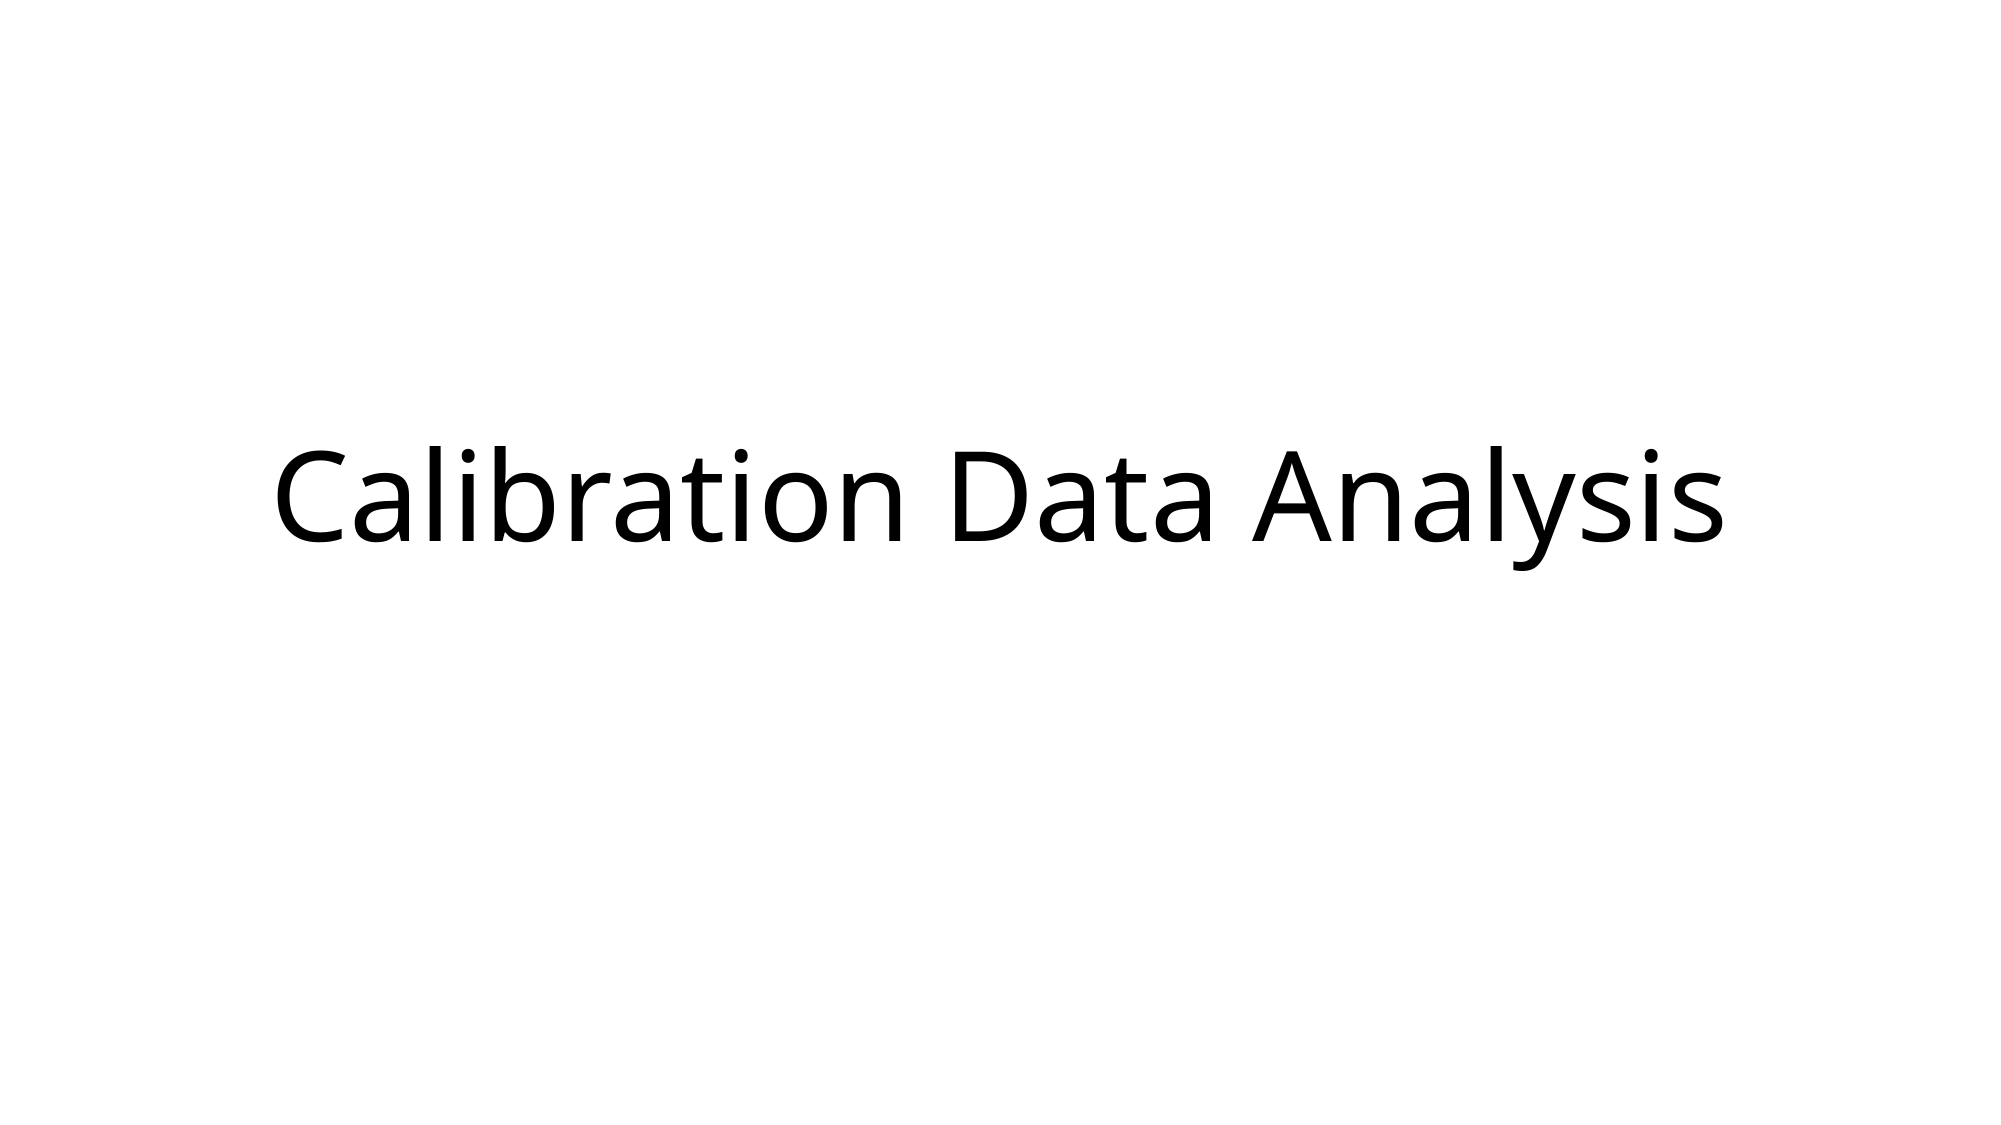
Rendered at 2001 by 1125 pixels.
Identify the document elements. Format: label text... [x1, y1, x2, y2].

title Calibration Data Analysis [249, 184, 1750, 576]
